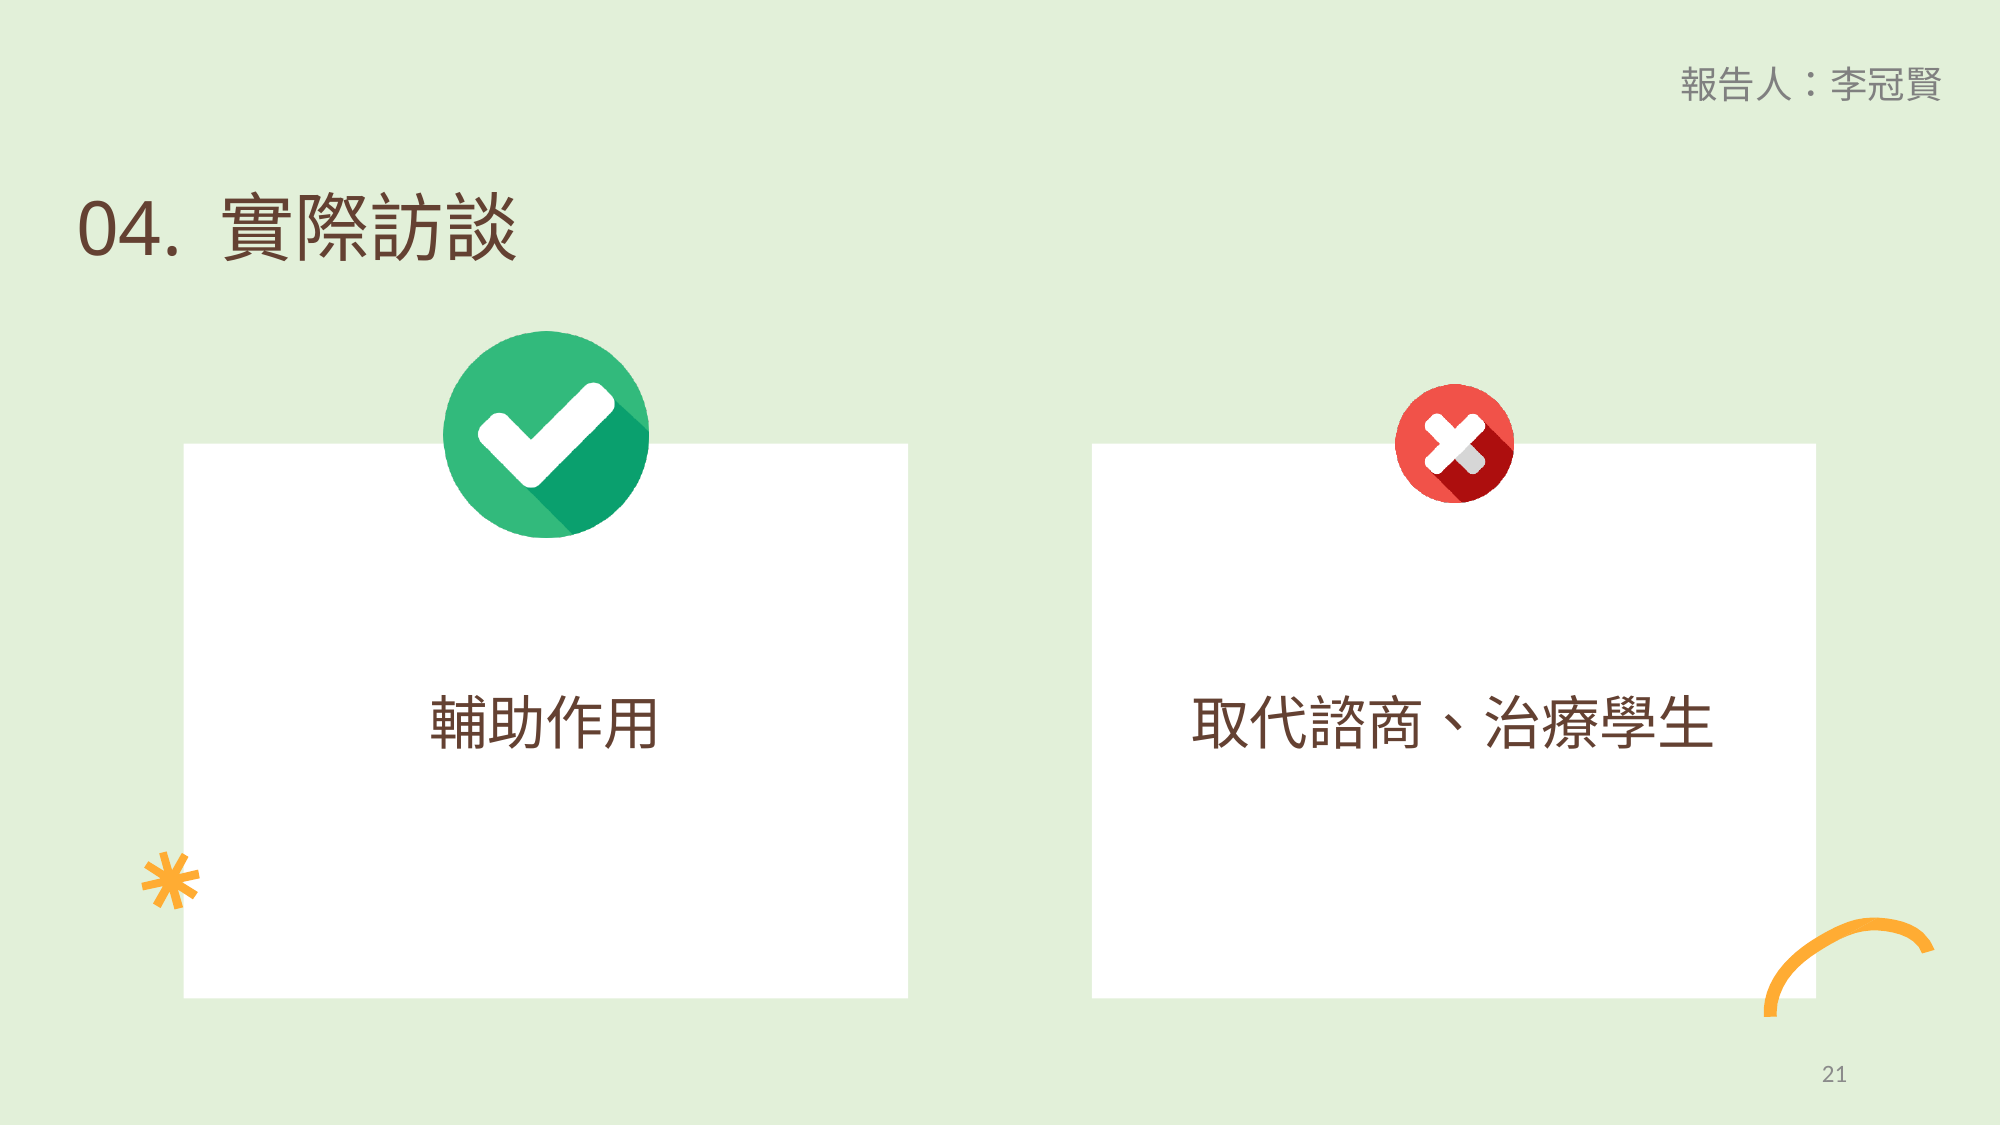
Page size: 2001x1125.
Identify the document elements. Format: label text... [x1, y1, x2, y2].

slide_number 21 [1412, 1042, 1863, 1103]
text_box 04. 實際訪談 [61, 173, 535, 279]
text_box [141, 331, 909, 999]
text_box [1091, 384, 1929, 1033]
text_box 報告人：李冠賢 [1665, 53, 1958, 114]
